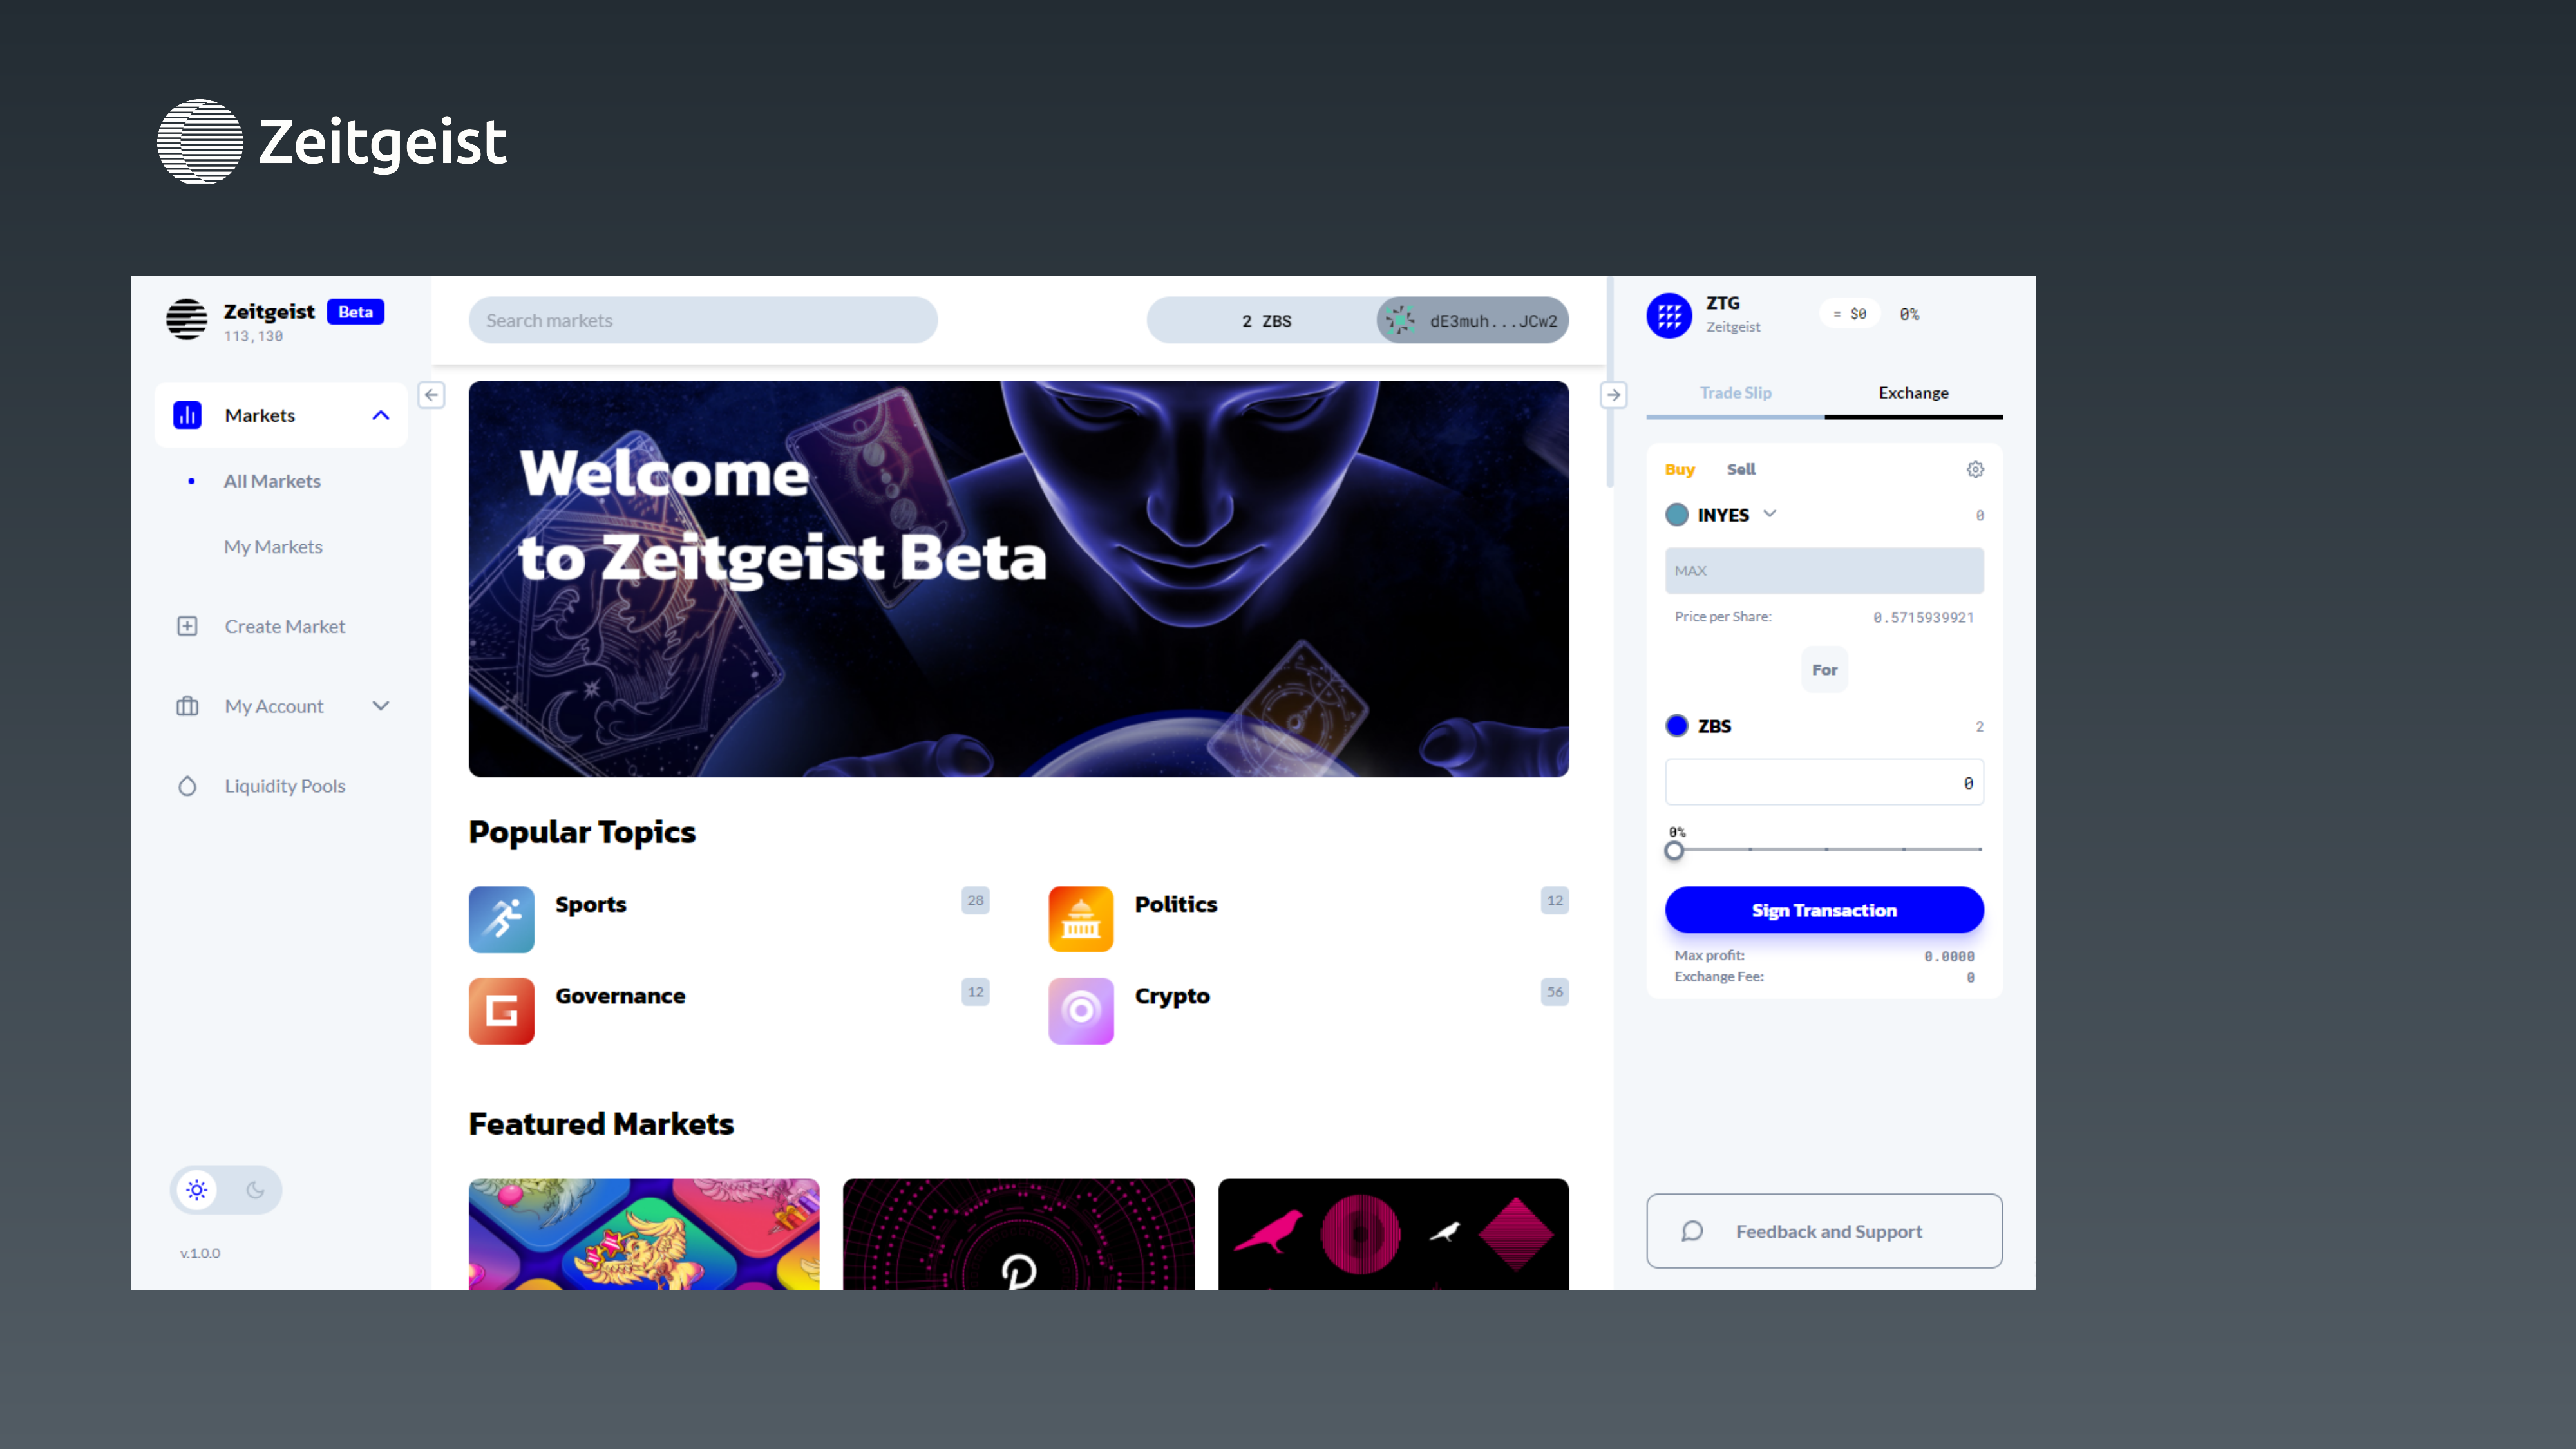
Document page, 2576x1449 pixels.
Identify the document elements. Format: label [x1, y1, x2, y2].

picture [131, 275, 2036, 1291]
picture [157, 99, 507, 185]
